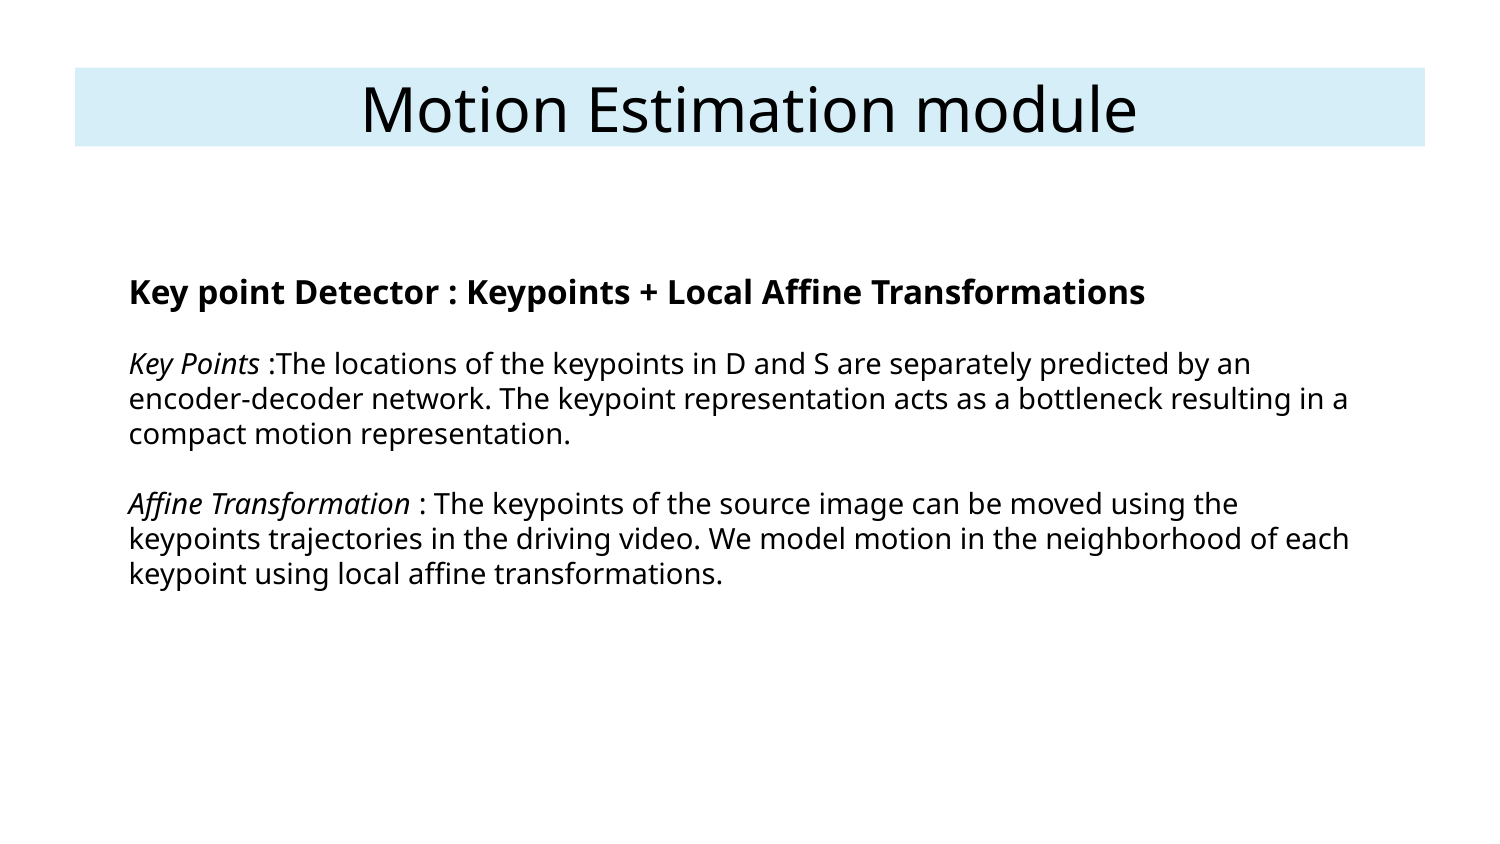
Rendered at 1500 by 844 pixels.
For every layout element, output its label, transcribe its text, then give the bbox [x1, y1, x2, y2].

text_box Key point Detector : Keypoints + Local Affine Transformations Key Points :The locations of the keypoints in D and S are separately predicted by an encoder-decoder network. The keypoint representation acts as a bottleneck resulting in a compact motion representation. Affine Transformation : The keypoints of the source image can be moved using the keypoints trajectories in the driving video. We model motion in the neighborhood of each keypoint using local affine transformations. [114, 263, 1386, 633]
title Motion Estimation module [75, 67, 1425, 147]
